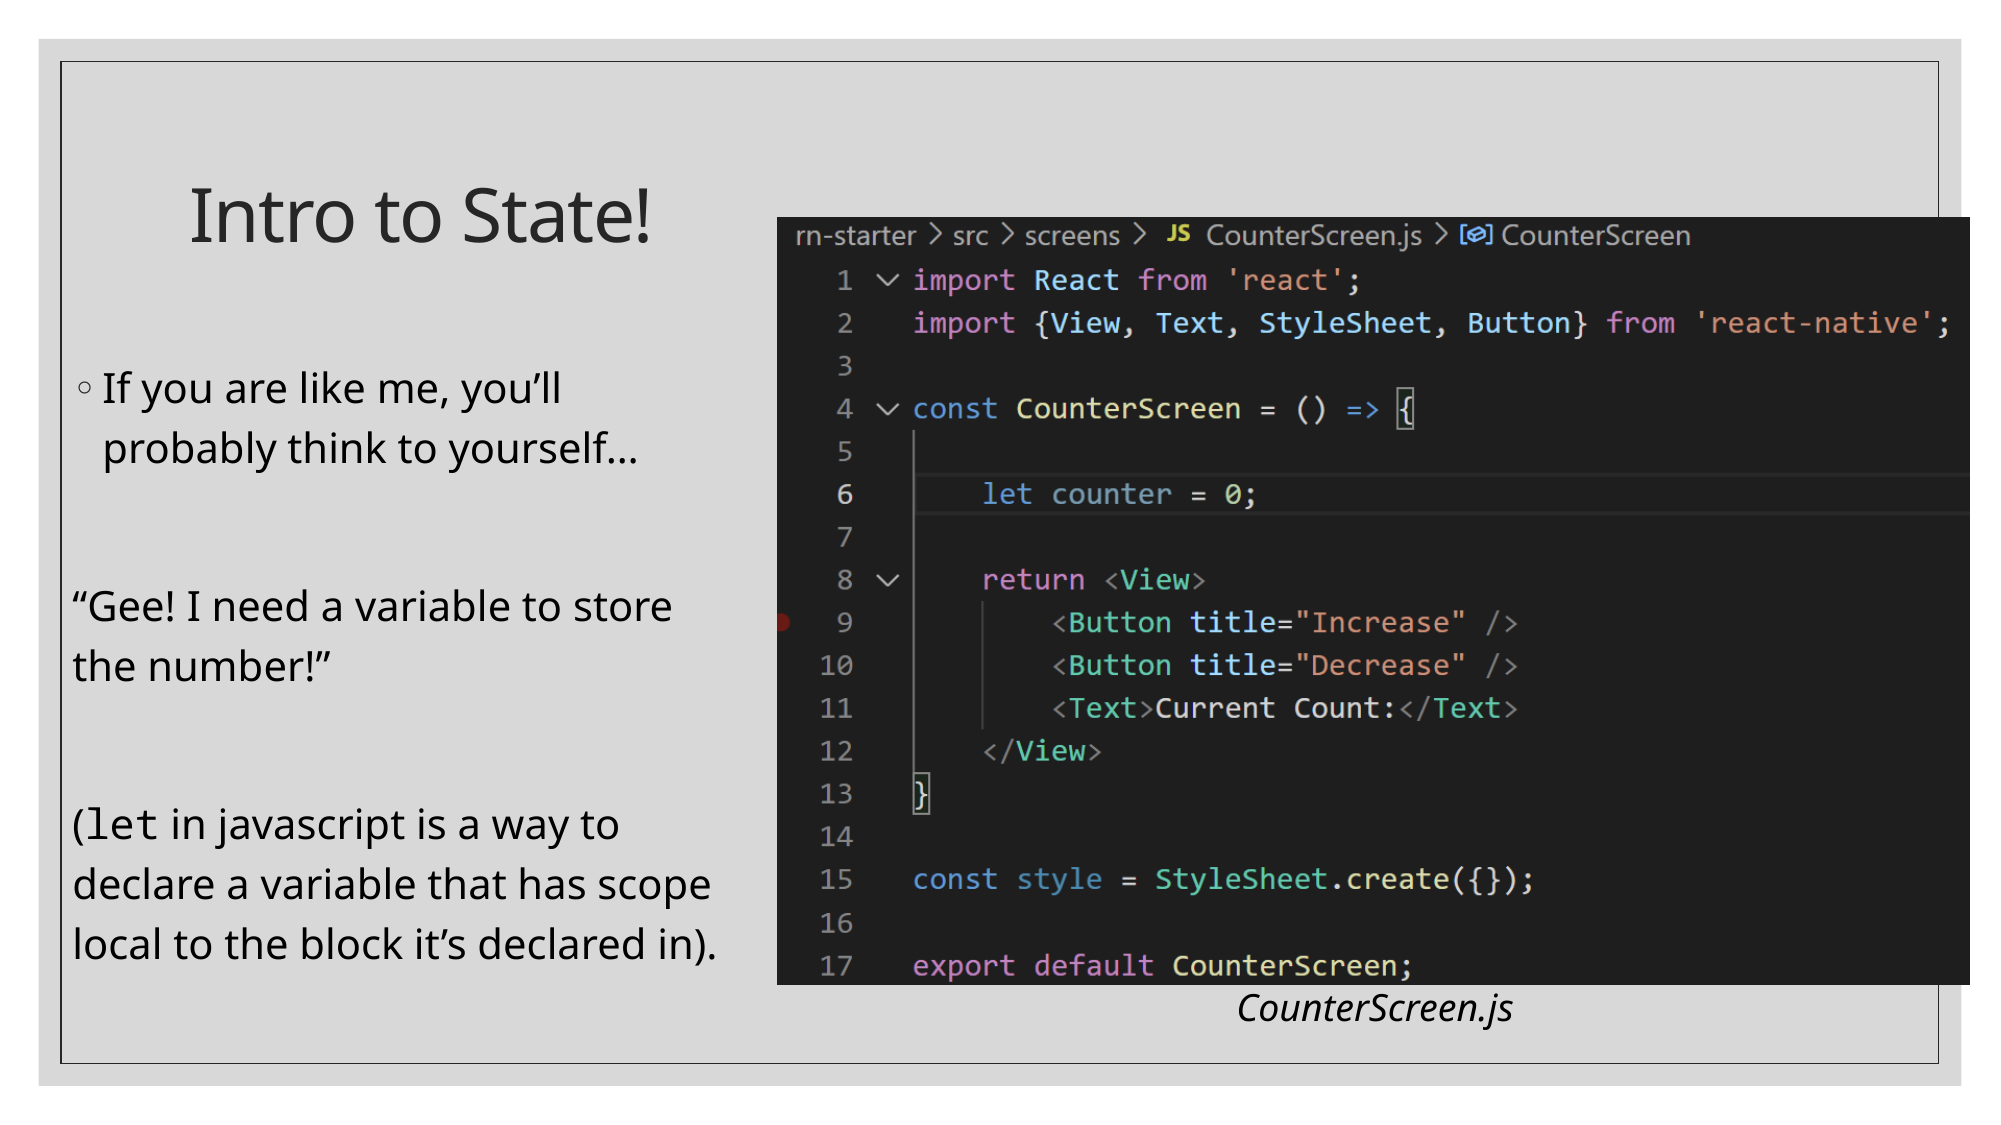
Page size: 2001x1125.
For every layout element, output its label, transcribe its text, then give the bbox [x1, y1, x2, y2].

list If you are like me, you’ll probably think to yourself… “Gee! I need a variable to store the number!” (let in javascript is a way to declare a variable that has scope local to the block it’s declared in). [57, 344, 744, 977]
title Intro to State! [174, 105, 1825, 331]
picture [777, 217, 1970, 985]
text_box CounterScreen.js [1221, 991, 1564, 1036]
